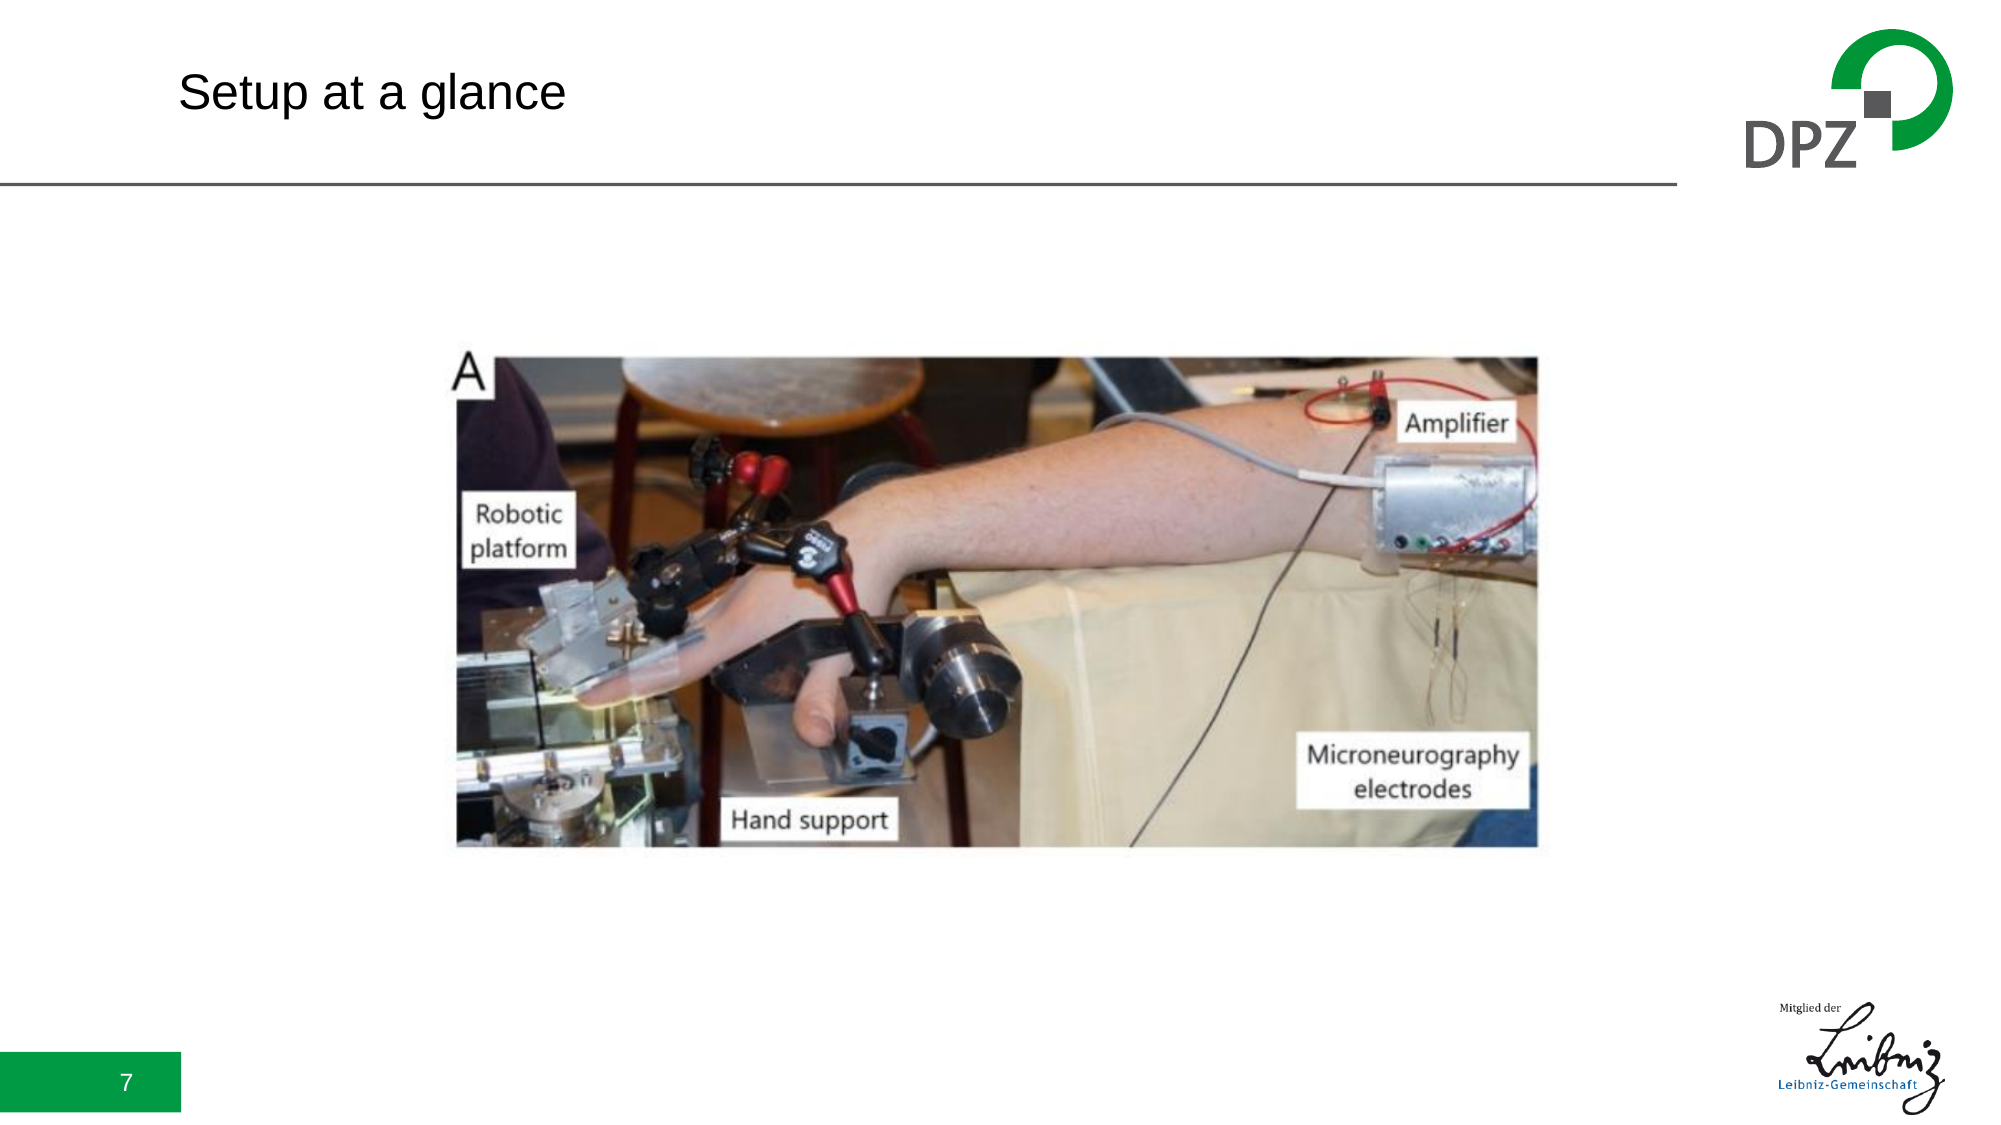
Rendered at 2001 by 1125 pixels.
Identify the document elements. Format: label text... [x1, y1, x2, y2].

picture [1779, 1002, 1945, 1115]
slide_number 7 [0, 1058, 149, 1123]
picture [434, 337, 1566, 859]
title Setup at a glance [163, 42, 1579, 137]
